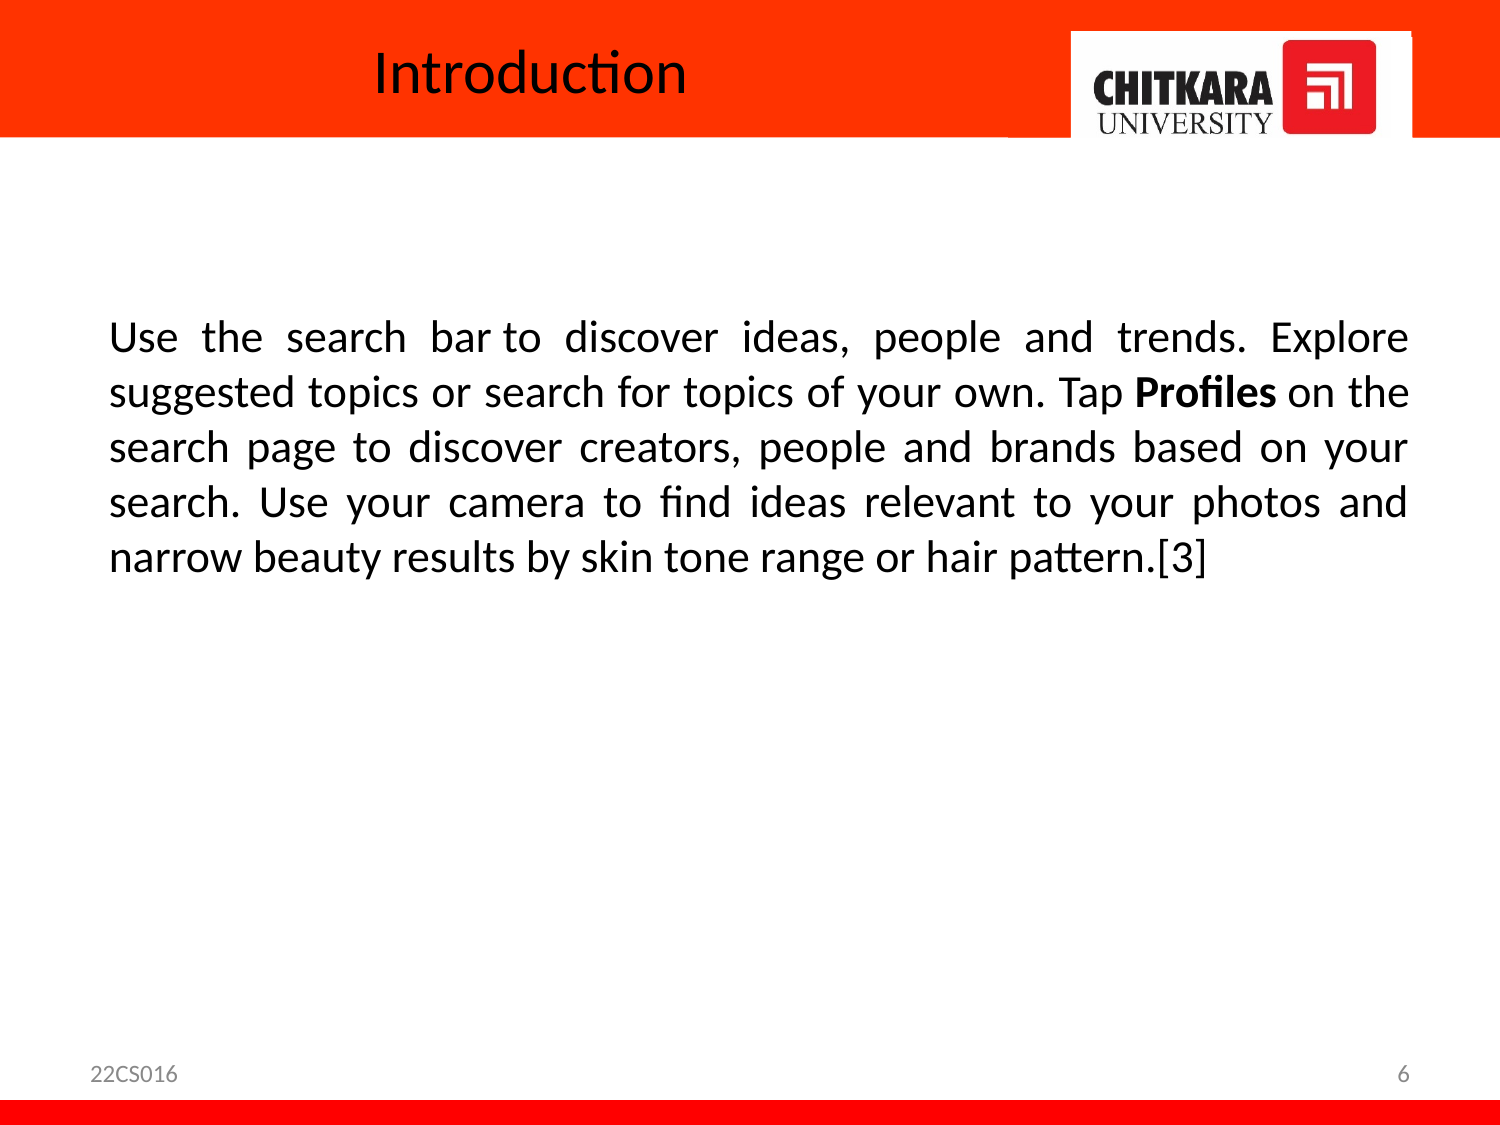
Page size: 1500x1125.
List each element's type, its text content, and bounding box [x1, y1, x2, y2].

picture [1074, 37, 1391, 138]
title Introduction [0, 0, 1063, 138]
slide_number 22CS016 [75, 1042, 425, 1103]
list Use the search bar to discover ideas, people and trends. Explore suggested topics or search for topics of your own. Tap Profiles on the search page to discover creators, people and brands based on your search. Use your camera to find ideas relevant to your photos and narrow beauty results by skin tone range or hair pattern.[3] [75, 299, 1425, 620]
slide_number 6 [1074, 1042, 1425, 1103]
